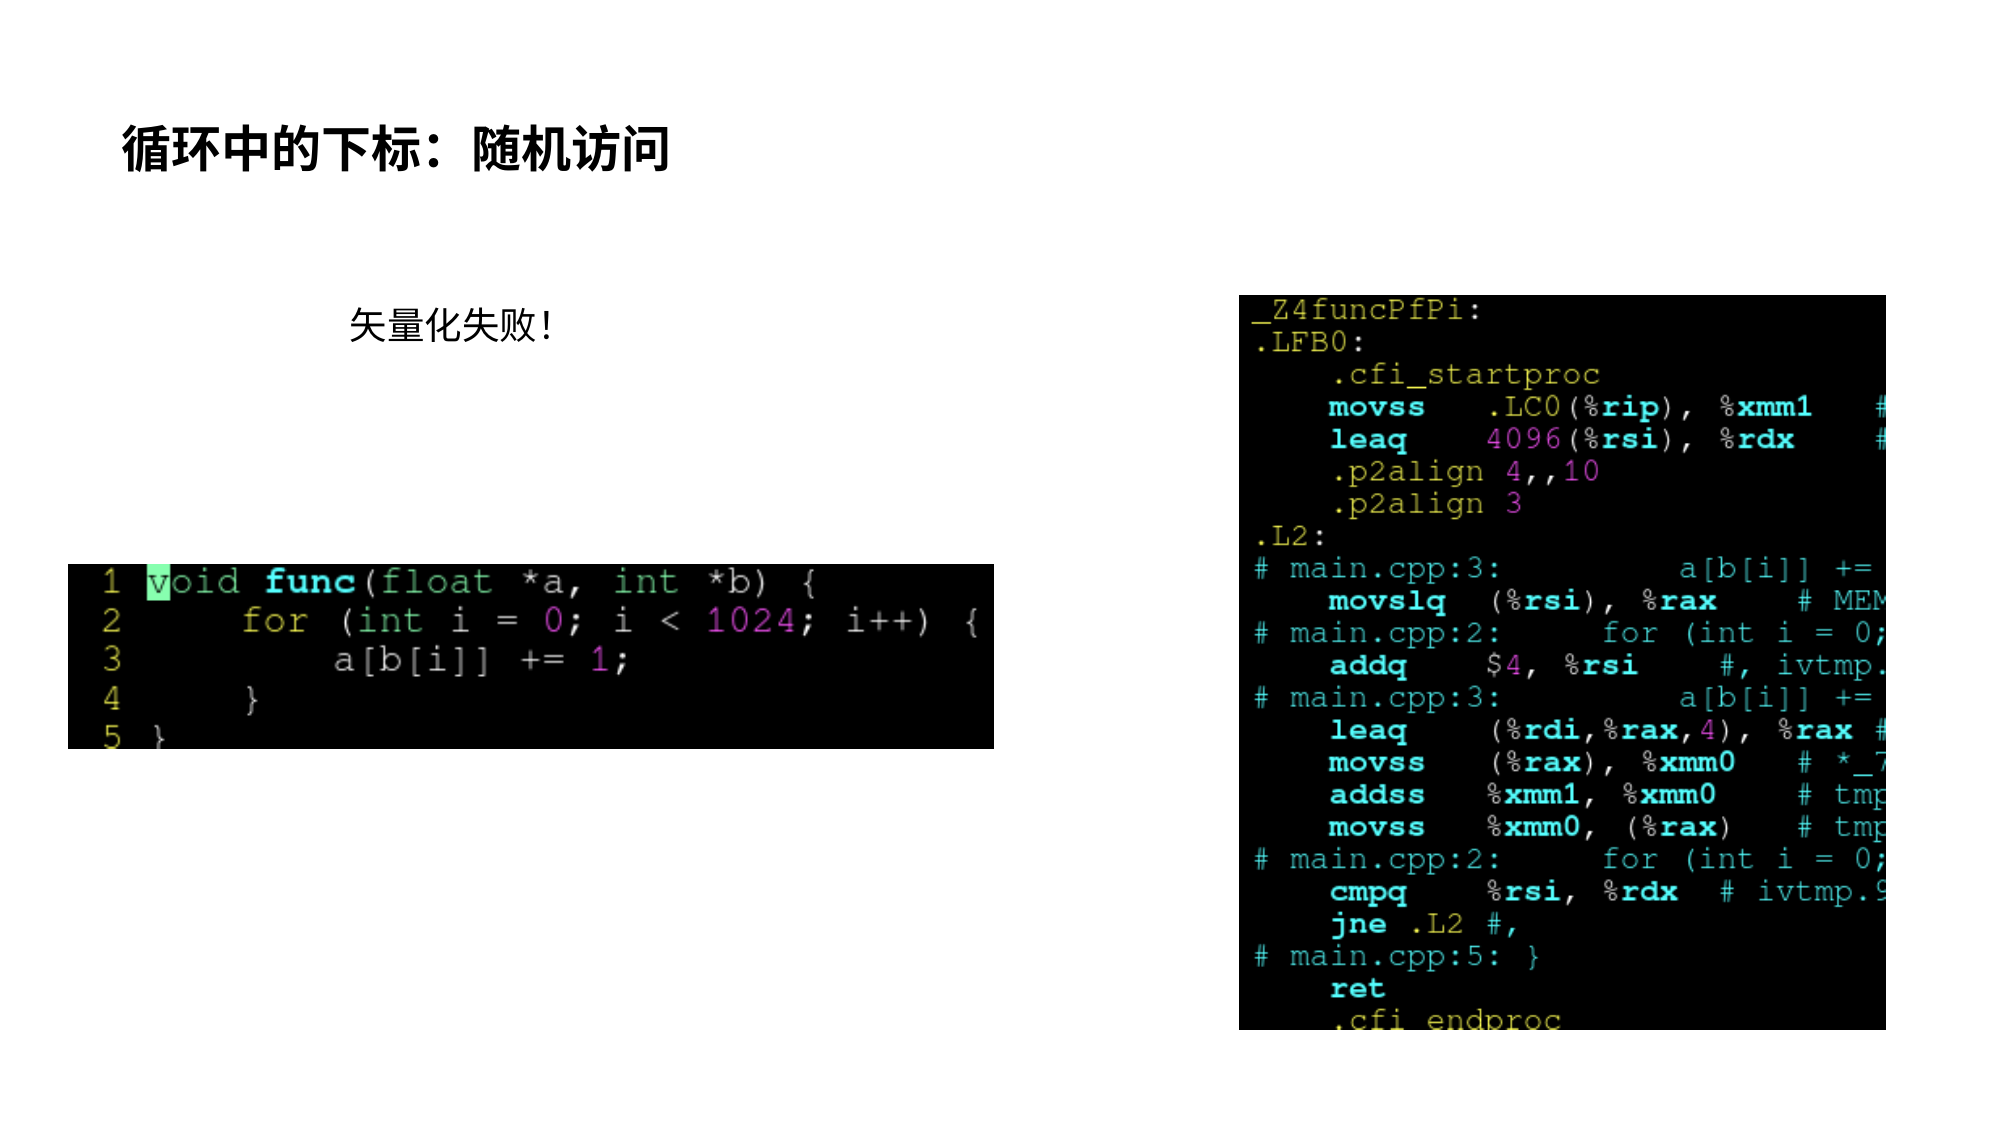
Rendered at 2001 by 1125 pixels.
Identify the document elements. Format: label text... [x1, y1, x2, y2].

text_box 矢量化失败！ [335, 295, 616, 355]
title 循环中的下标：随机访问 [106, 42, 1832, 260]
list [1239, 295, 1886, 1030]
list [68, 564, 994, 749]
